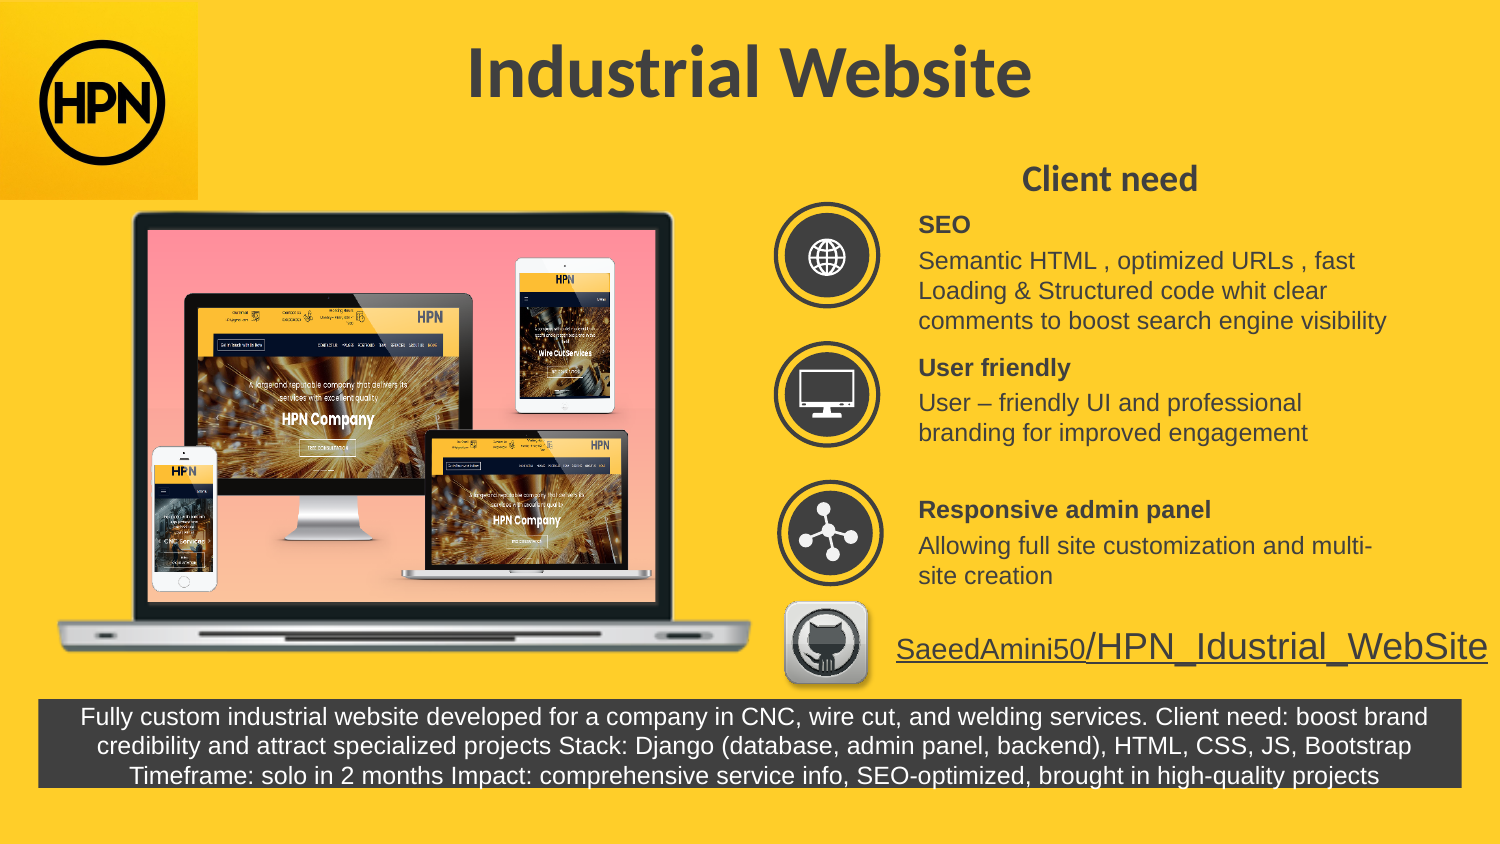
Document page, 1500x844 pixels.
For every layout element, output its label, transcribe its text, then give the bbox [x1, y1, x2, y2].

list Industrial Website [203, 20, 1500, 115]
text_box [903, 201, 1412, 343]
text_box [775, 203, 879, 307]
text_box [903, 486, 1412, 629]
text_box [779, 481, 882, 585]
text_box Fully custom industrial website developed for a company in CNC, wire cut, and welding services. Client need: boost brand credibility and attract specialized projects Stack: Django (database, admin panel, backend), HTML, CSS, JS, Bootstrap Timeframe: solo in 2 months Impact: comprehensive service info, SEO-optimized, brought in high-quality projects [64, 662, 1447, 798]
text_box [775, 343, 879, 446]
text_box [903, 343, 1412, 456]
list Client need [773, 152, 1465, 200]
picture [0, 1, 921, 700]
text_box SaeedAmini50/HPN_Idustrial_WebSite [880, 615, 1500, 675]
